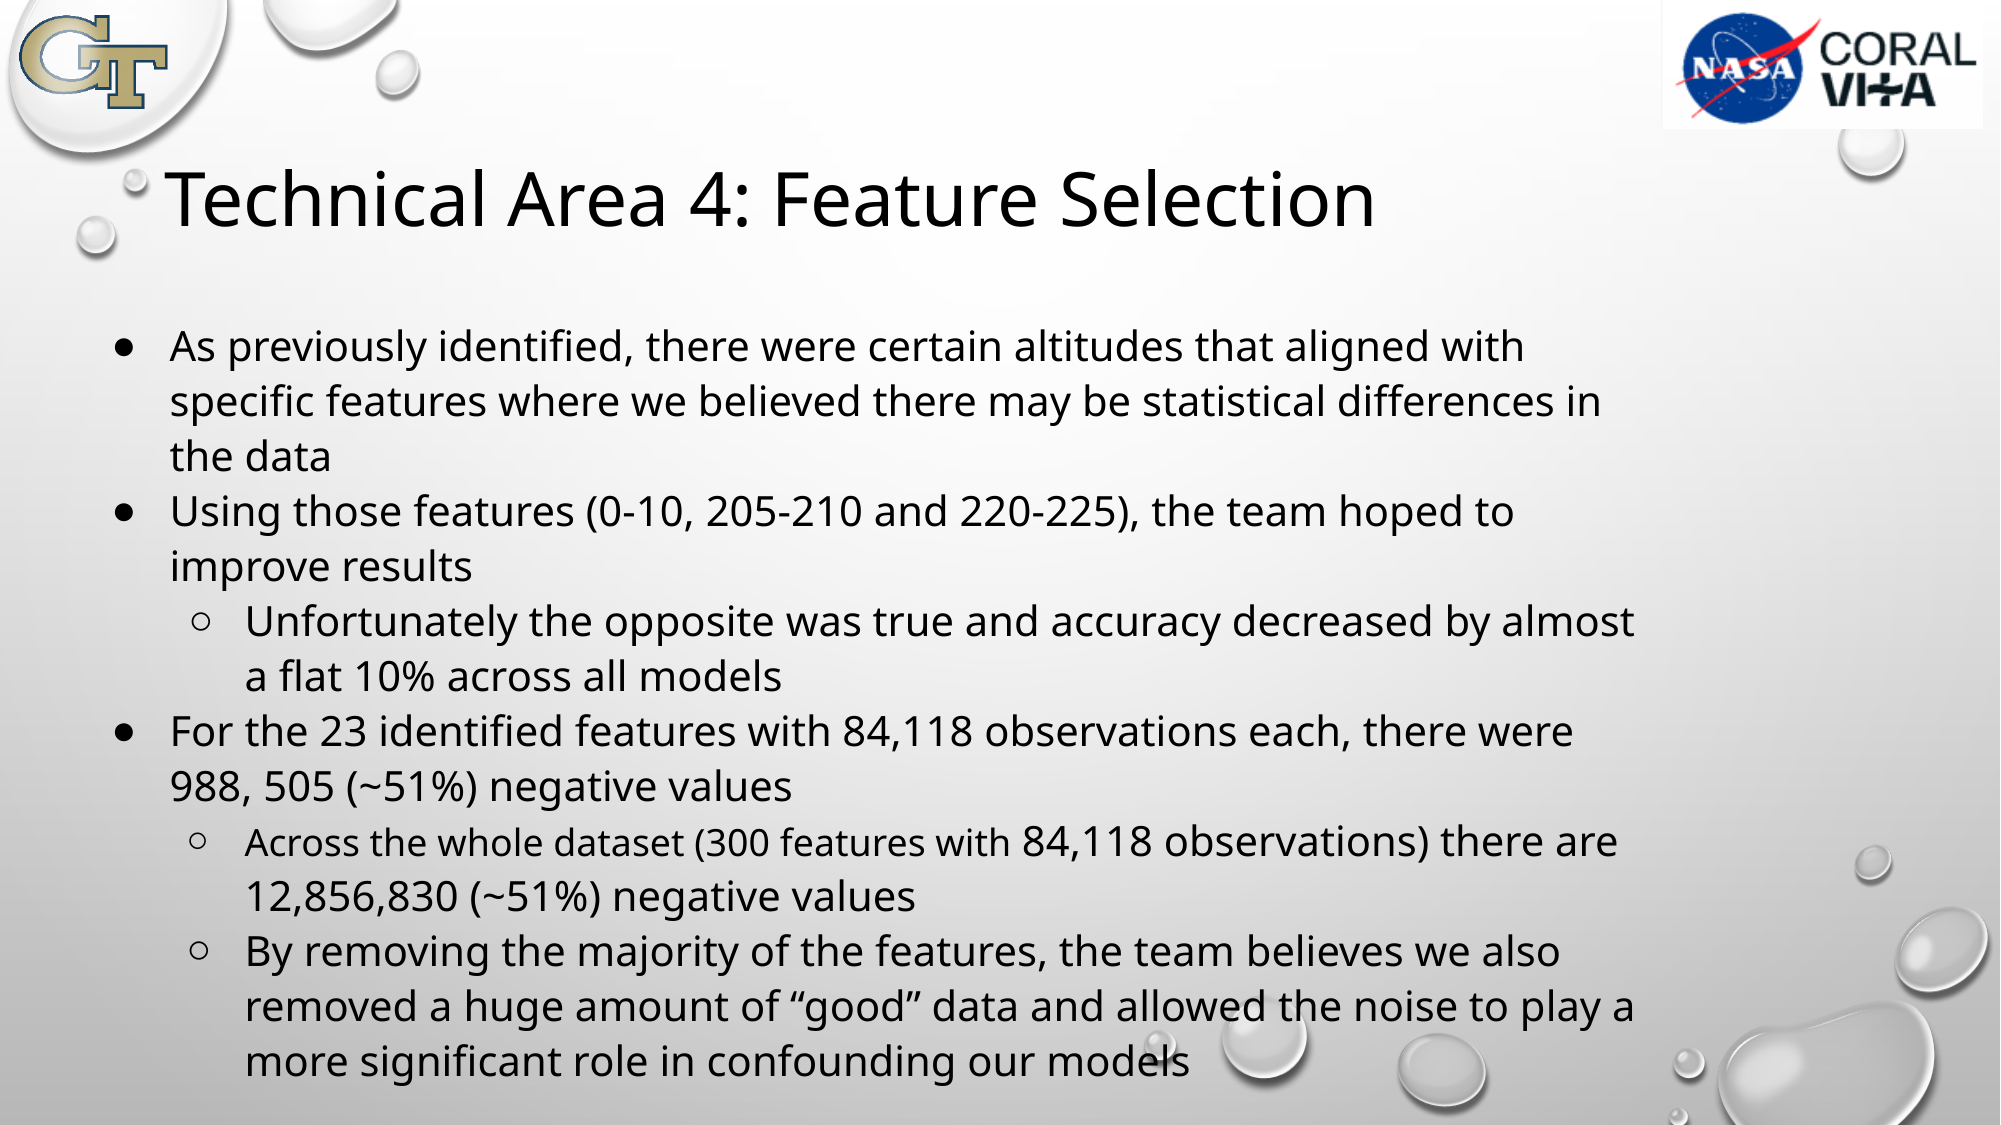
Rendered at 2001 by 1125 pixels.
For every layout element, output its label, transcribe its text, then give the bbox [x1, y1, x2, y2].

list As previously identified, there were certain altitudes that aligned with specific features where we believed there may be statistical differences in the data Using those features (0-10, 205-210 and 220-225), the team hoped to improve results Unfortunately the opposite was true and accuracy decreased by almost a flat 10% across all models For the 23 identified features with 84,118 observations each, there were 988, 505 (~51%) negative values Across the whole dataset (300 features with 84,118 observations) there are 12,856,830 (~51%) negative values By removing the majority of the features, the team believes we also removed a huge amount of “good” data and allowed the noise to play a more significant role in confounding our models [79, 307, 1652, 936]
picture [0, 0, 2000, 1125]
title Technical Area 4: Feature Selection [149, 71, 1851, 333]
